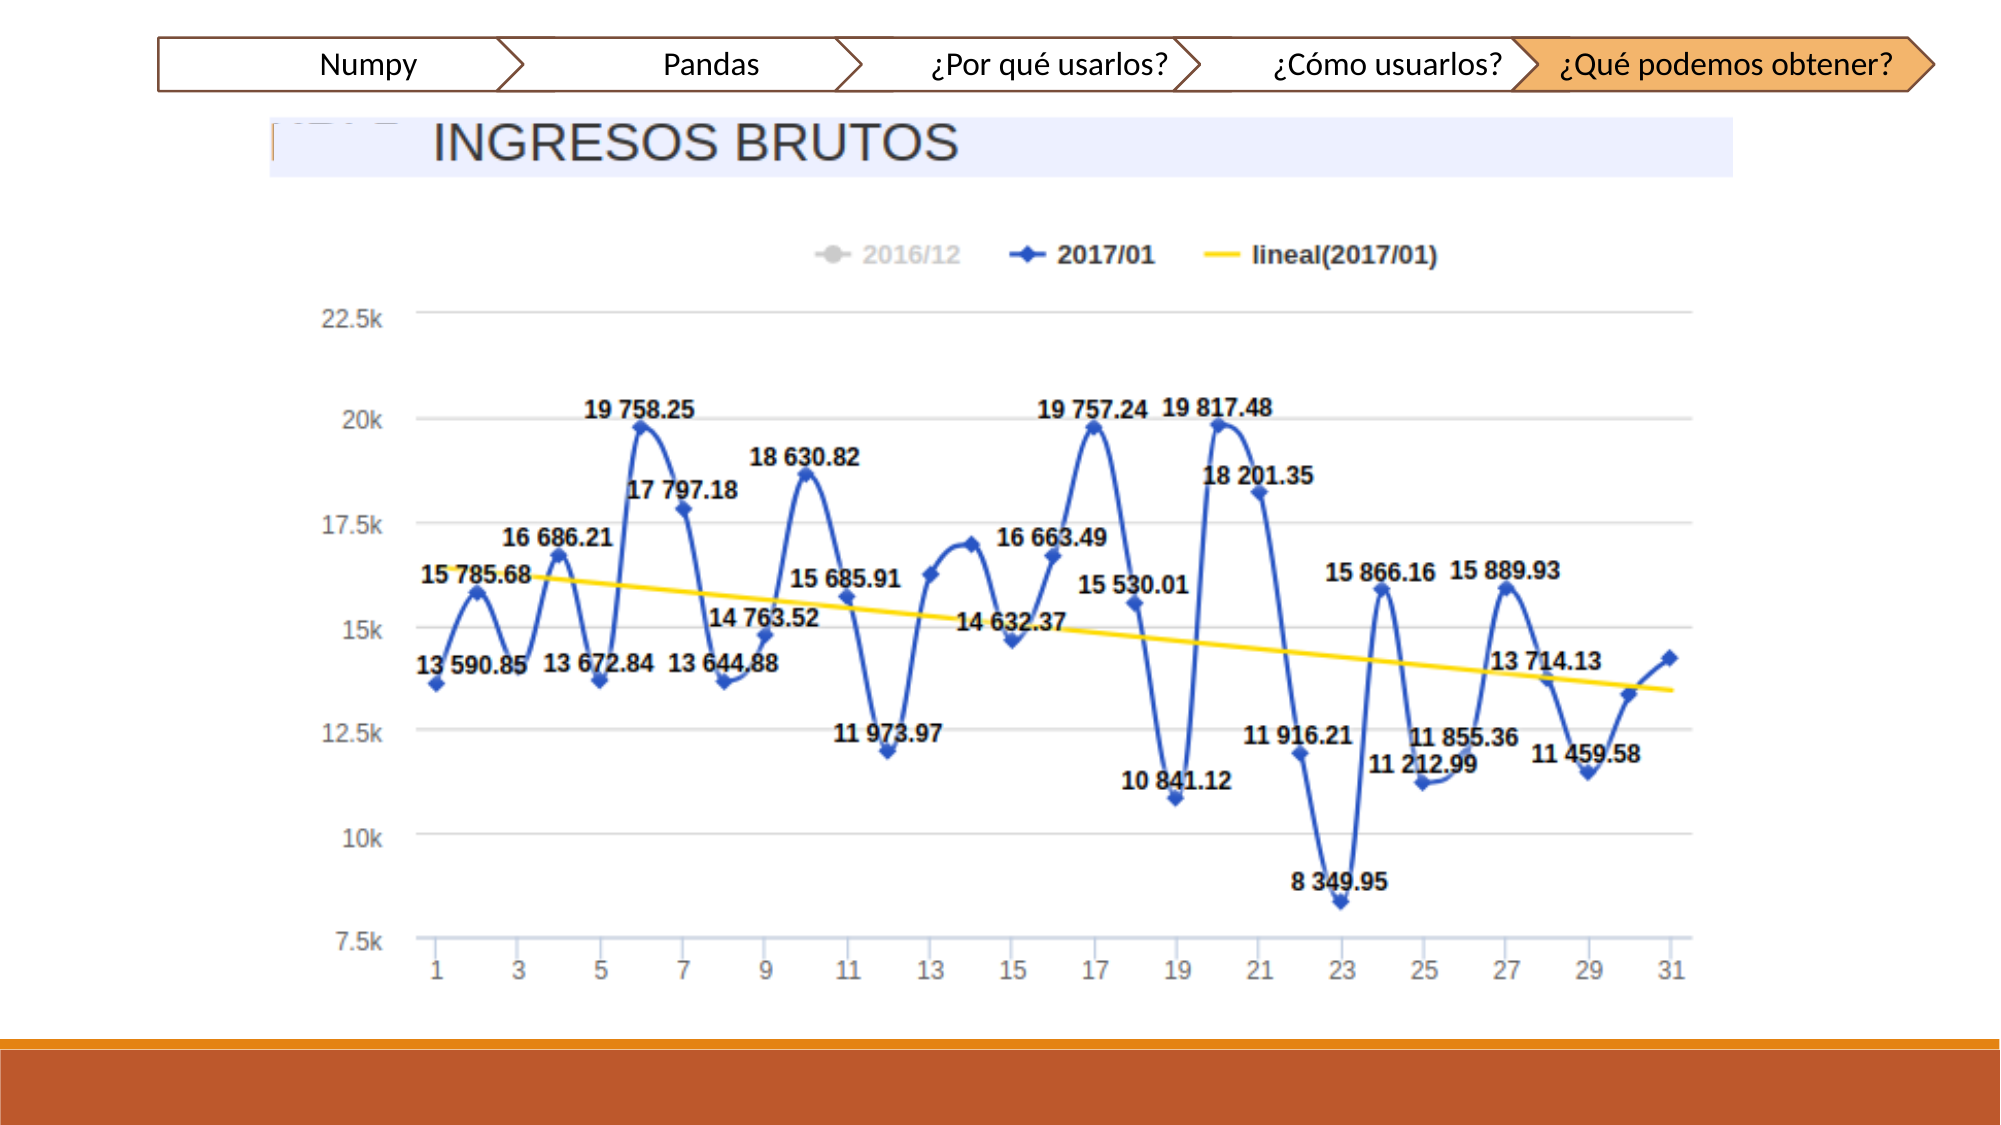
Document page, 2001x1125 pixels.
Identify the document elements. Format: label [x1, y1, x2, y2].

picture [260, 92, 1733, 1025]
text_box [157, 37, 1936, 92]
